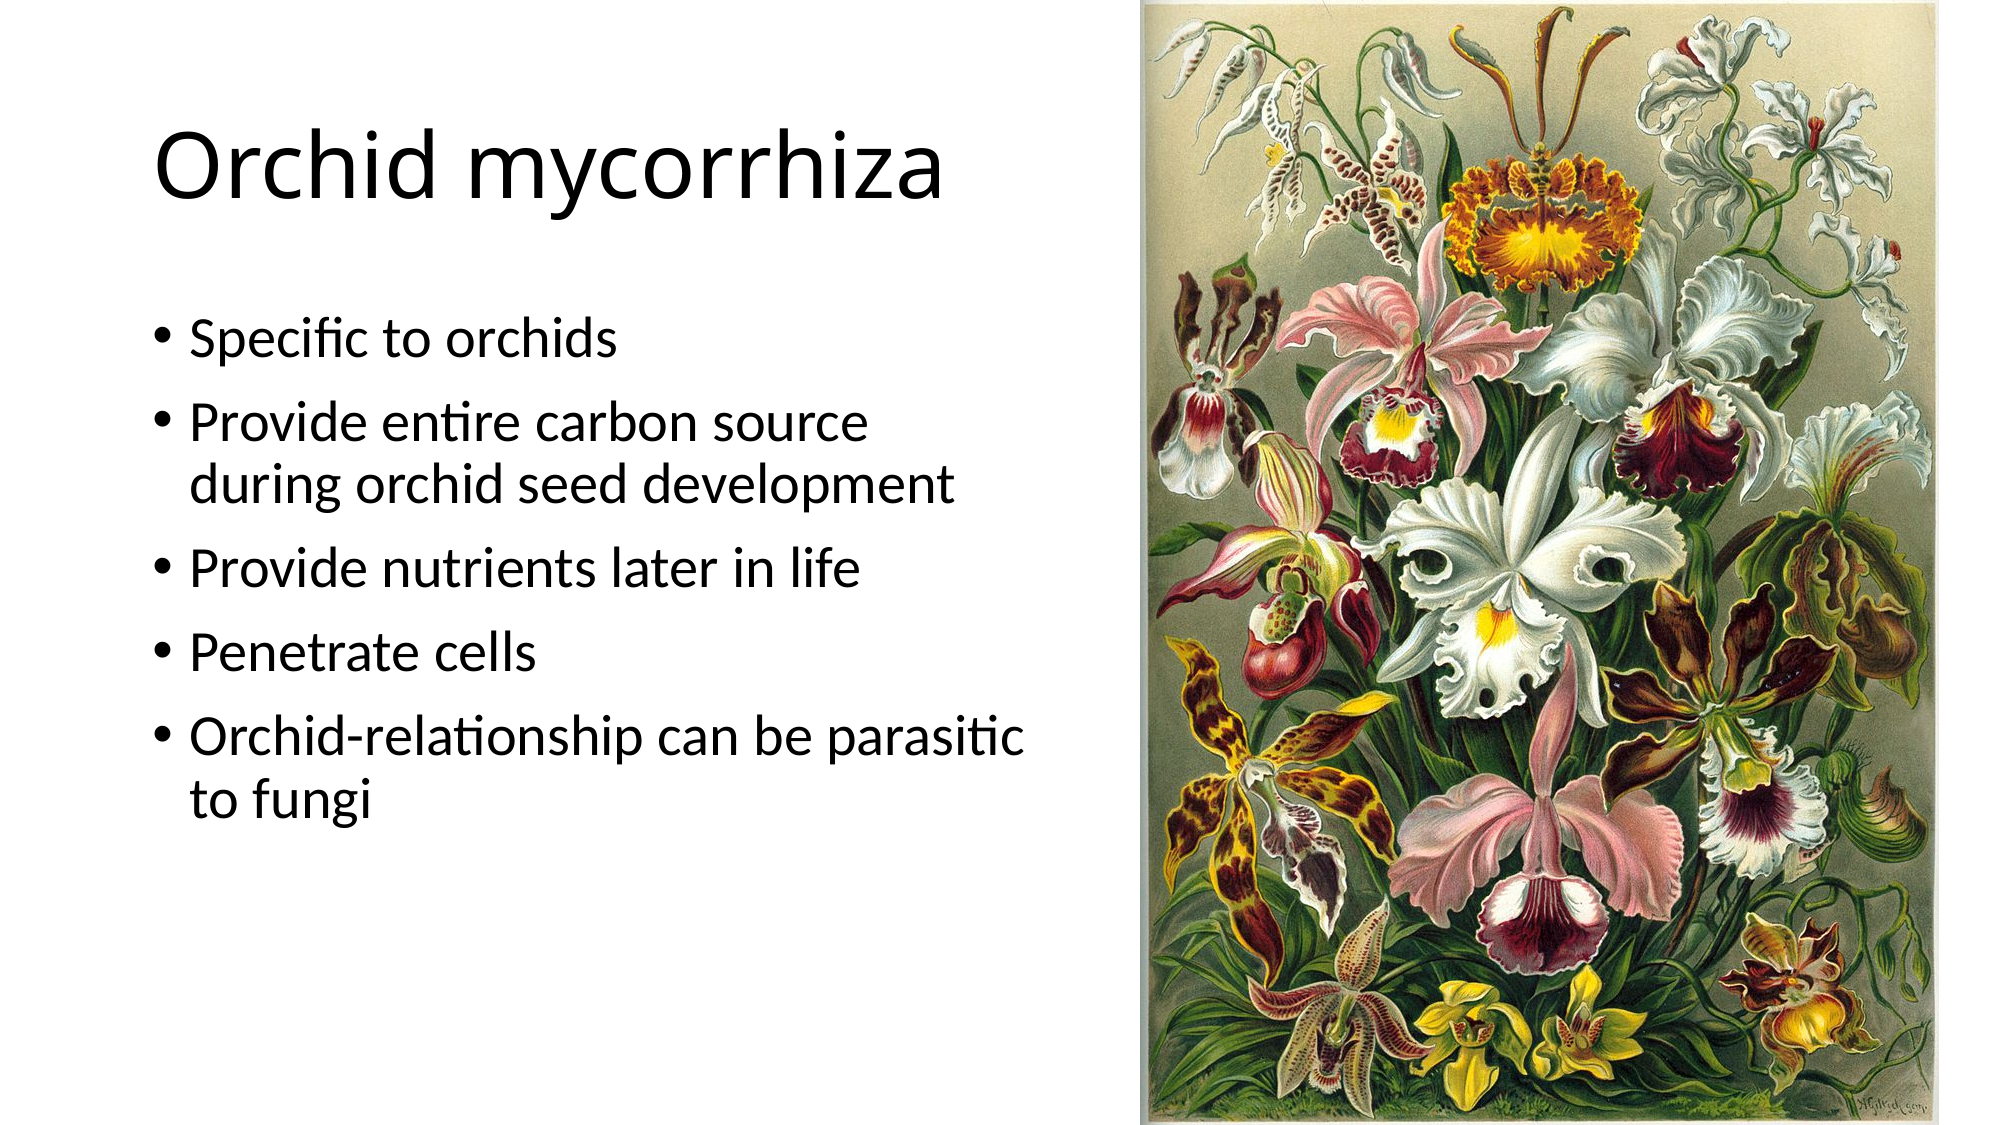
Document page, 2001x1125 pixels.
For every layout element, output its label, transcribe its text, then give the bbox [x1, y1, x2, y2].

picture [1140, 0, 1939, 1125]
title Orchid mycorrhiza [137, 59, 1140, 278]
list Specific to orchids Provide entire carbon source during orchid seed development Provide nutrients later in life Penetrate cells Orchid-relationship can be parasitic to fungi [137, 299, 1044, 1014]
